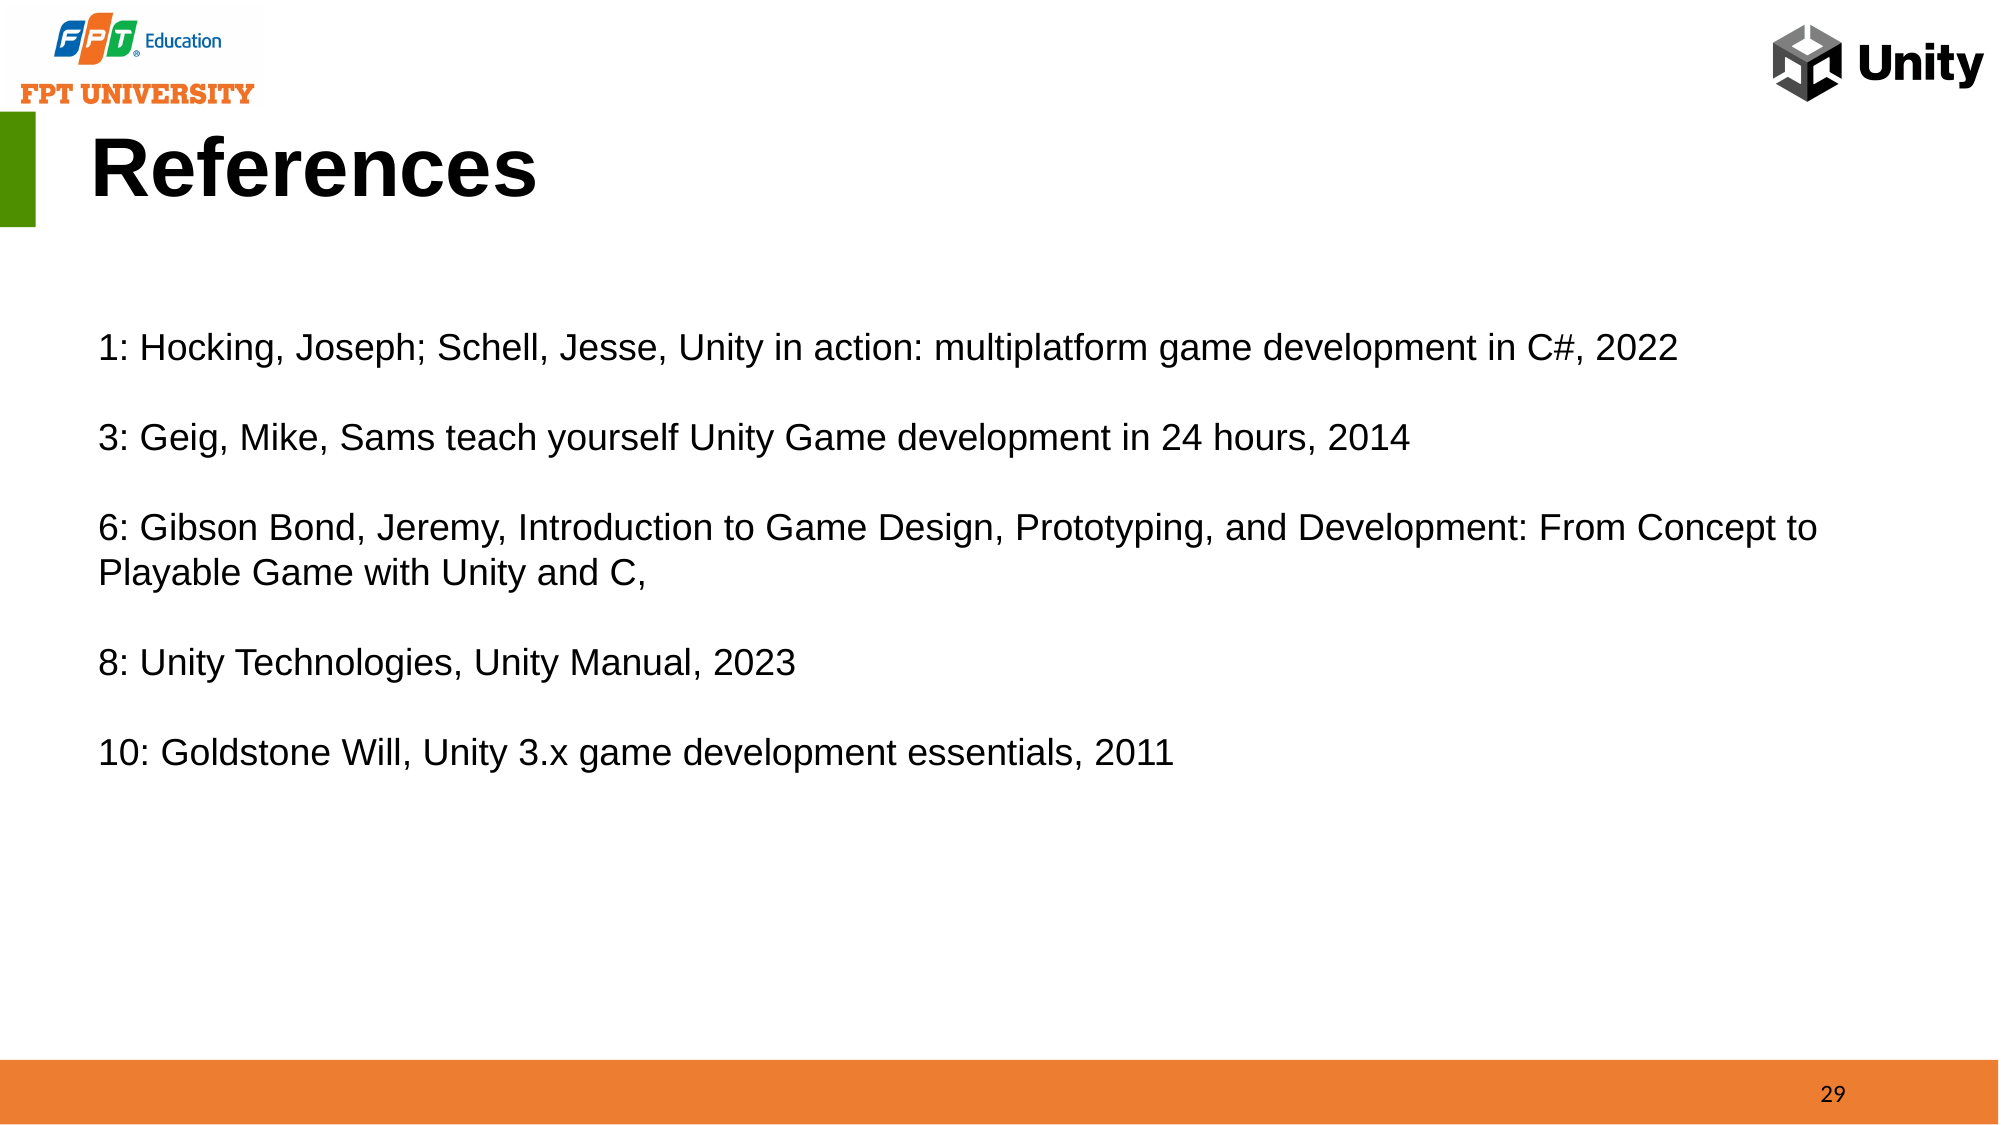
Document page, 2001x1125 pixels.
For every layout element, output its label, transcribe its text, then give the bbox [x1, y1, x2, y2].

picture [1765, 0, 1993, 127]
text_box 1: Hocking, Joseph; Schell, Jesse, Unity in action: multiplatform game development in C#, 2022 3: Geig, Mike, Sams teach yourself Unity Game development in 24 hours, 2014 6: Gibson Bond, Jeremy, Introduction to Game Design, Prototyping, and Development: From Concept to Playable Game with Unity and C, 8: Unity Technologies, Unity Manual, 2023 10: Goldstone Will, Unity 3.x game development essentials, 2011 [83, 315, 1949, 749]
text_box References [37, 111, 1976, 228]
text_box [31, 238, 1809, 966]
picture [4, 4, 263, 109]
slide_number 29 [1412, 1063, 1861, 1122]
